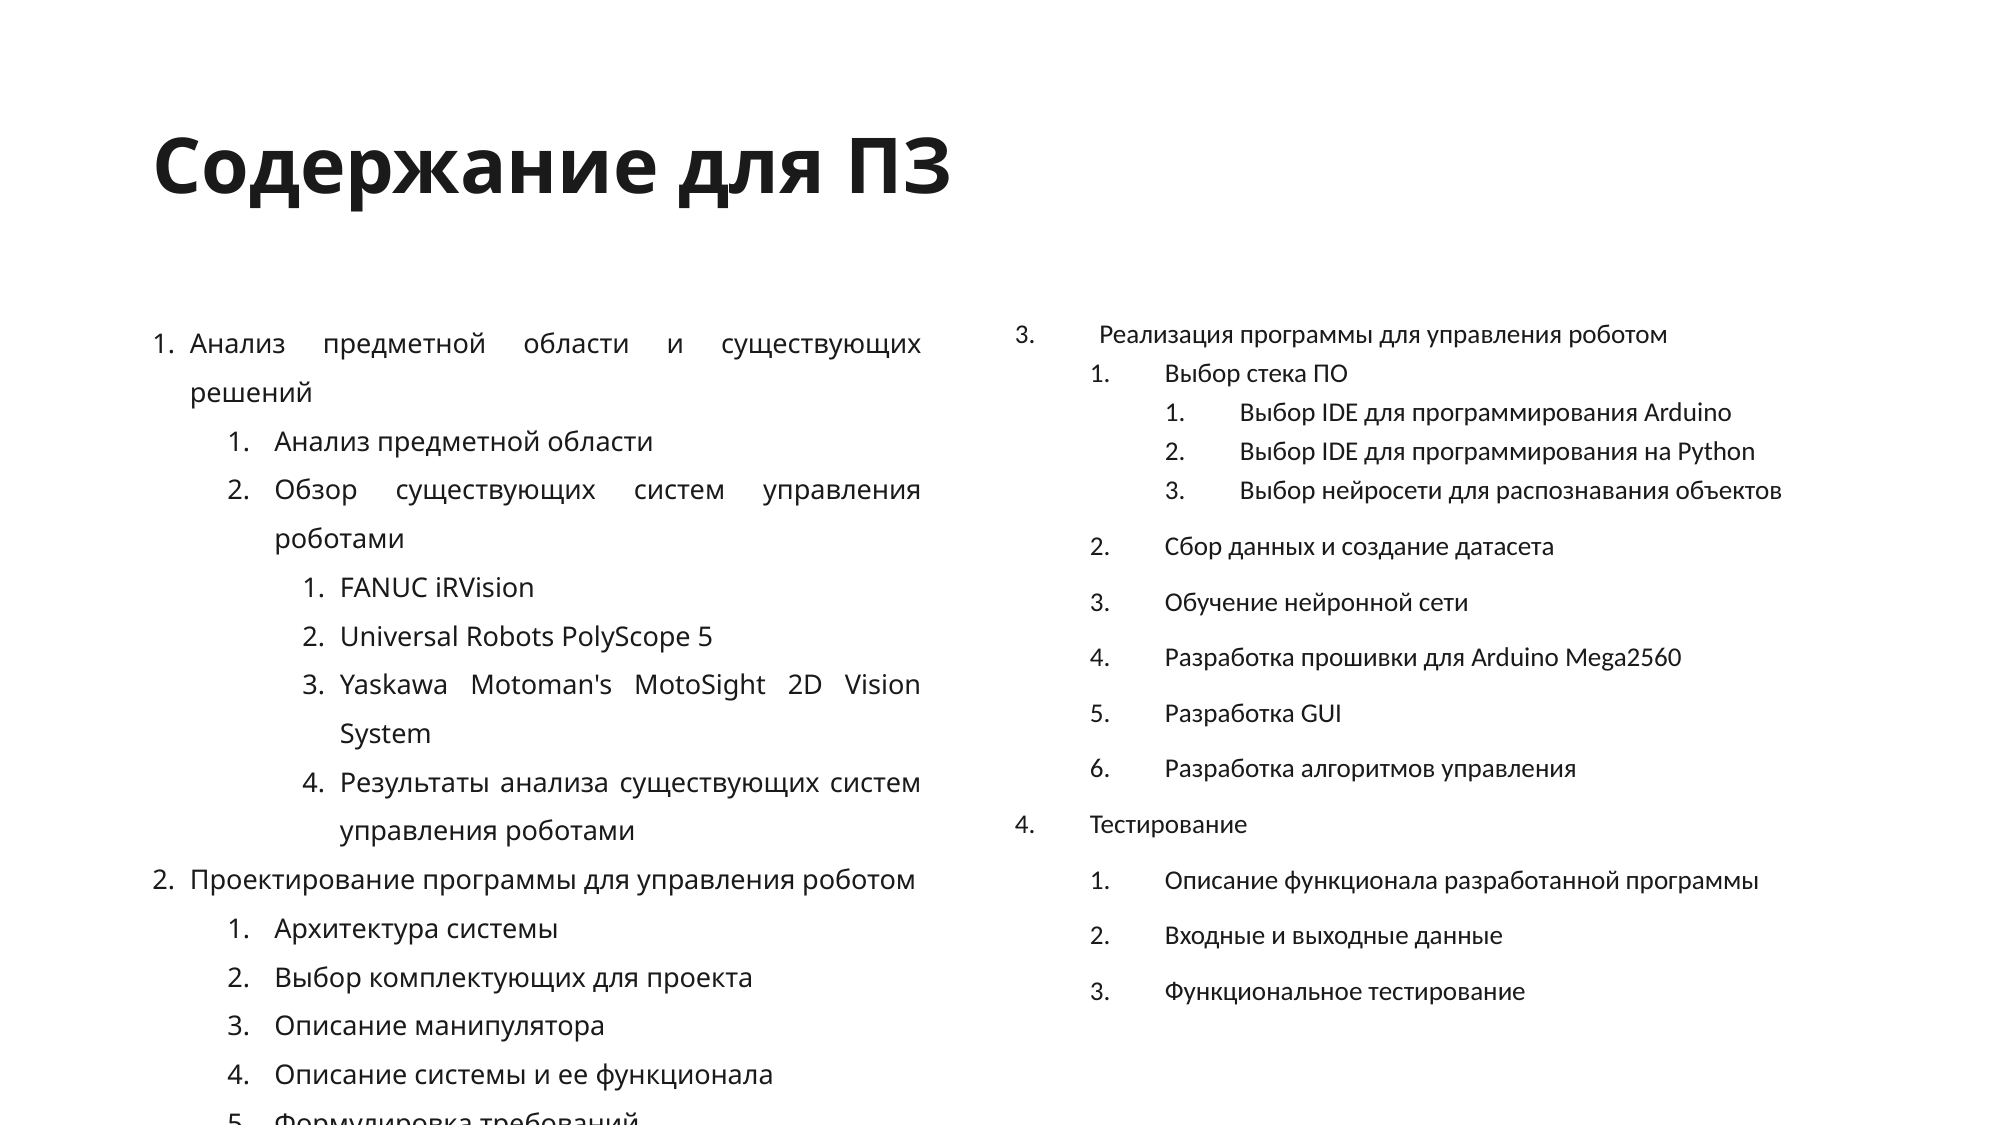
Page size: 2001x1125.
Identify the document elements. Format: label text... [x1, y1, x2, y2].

title Содержание для ПЗ [137, 59, 1863, 278]
list Анализ предметной области и существующих решений Анализ предметной области Обзор существующих систем управления роботами FANUC iRVision Universal Robots PolyScope 5 Yaskawa Motoman's MotoSight 2D Vision System Результаты анализа существующих систем управления роботами Проектирование программы для управления роботом Архитектура системы Выбор комплектующих для проекта Описание манипулятора Описание системы и ее функционала Формулировка требований [137, 302, 937, 1067]
text_box Реализация программы для управления роботом Выбор стека ПО Выбор IDE для программирования Arduino Выбор IDE для программирования на Python Выбор нейросети для распознавания объектов Сбор данных и создание датасета Обучение нейронной сети Разработка прошивки для Arduino Mega2560 Разработка GUI Разработка алгоритмов управления Тестирование Описание функционала разработанной программы Входные и выходные данные Функциональное тестирование [999, 302, 1863, 1104]
